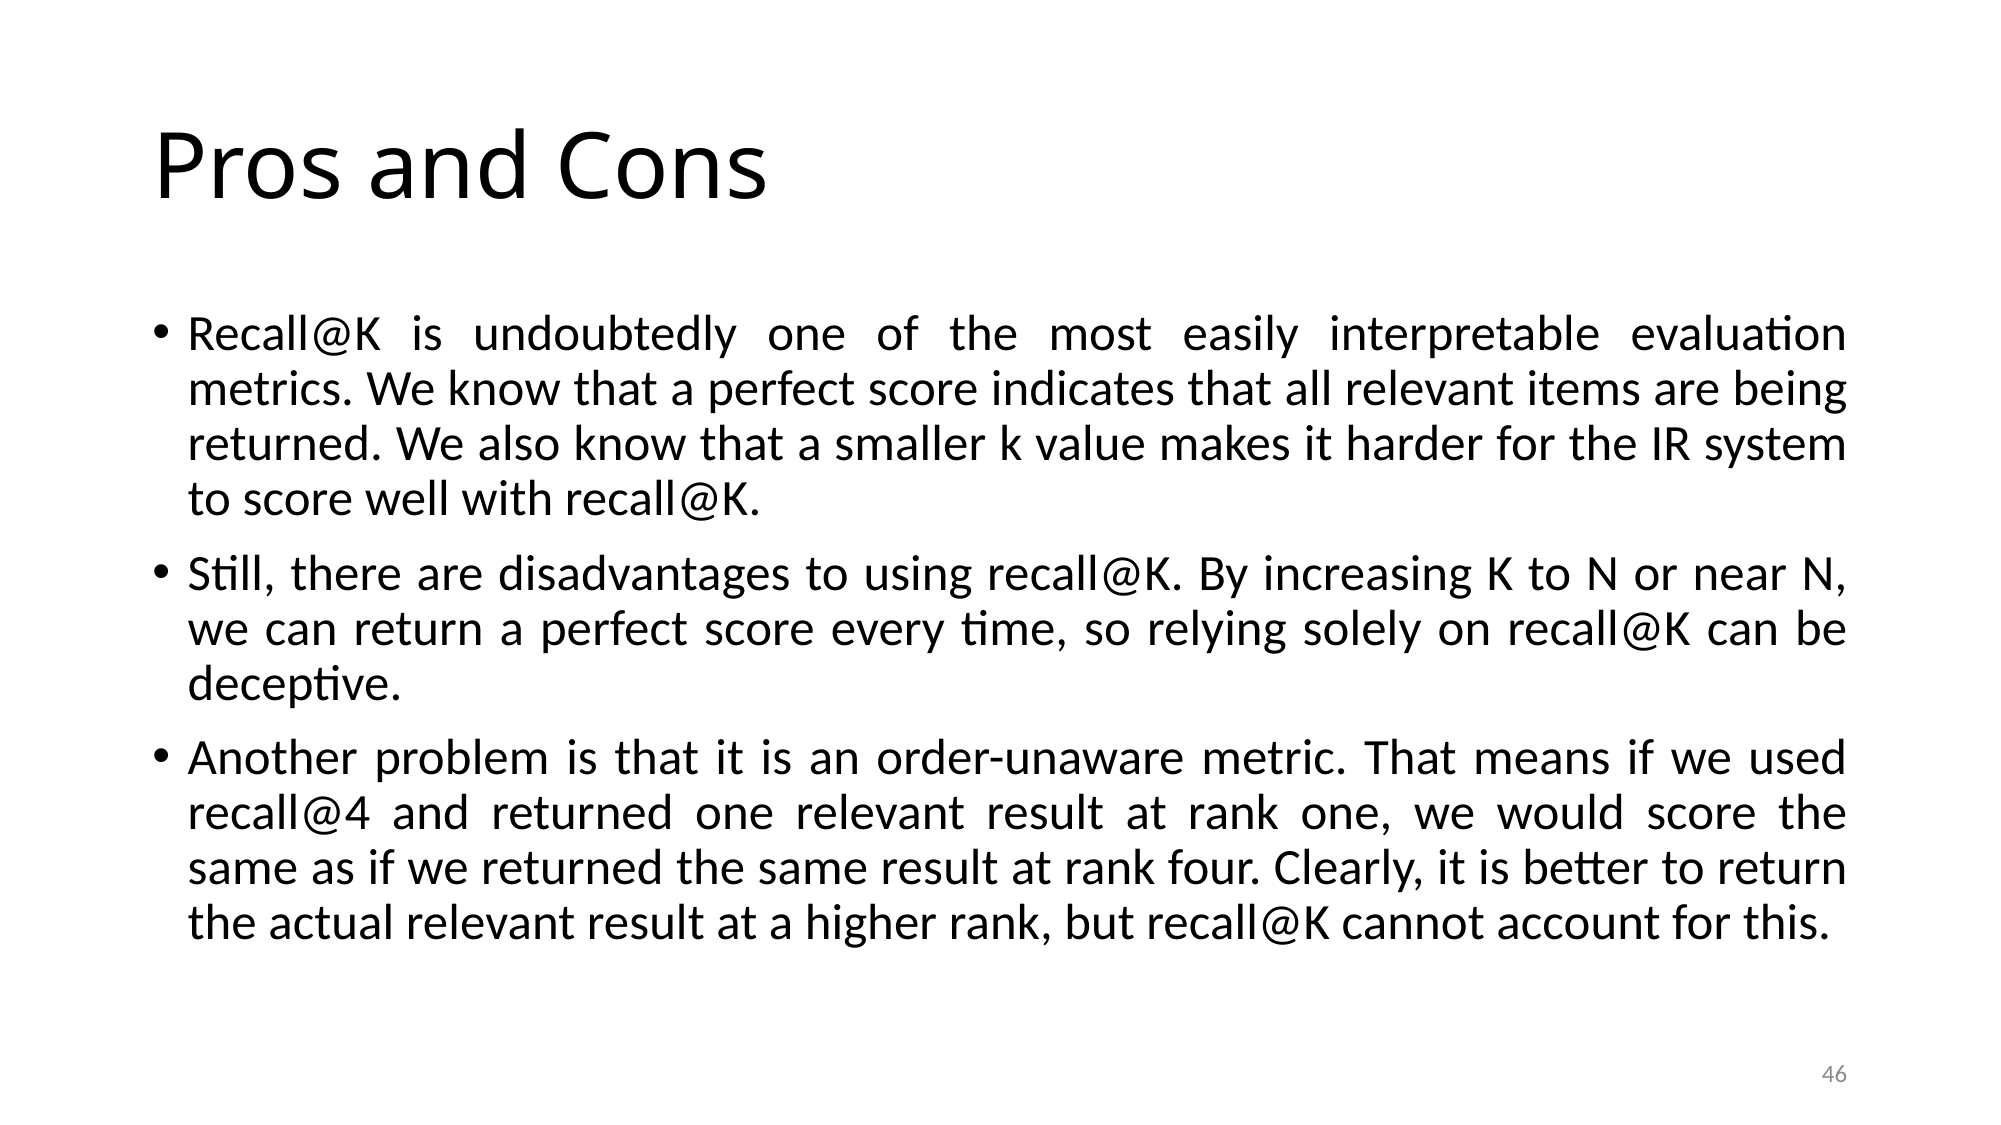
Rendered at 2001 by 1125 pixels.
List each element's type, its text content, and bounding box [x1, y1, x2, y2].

slide_number 46 [1412, 1042, 1863, 1103]
title Pros and Cons [137, 59, 1863, 278]
list Recall@K is undoubtedly one of the most easily interpretable evaluation metrics. We know that a perfect score indicates that all relevant items are being returned. We also know that a smaller k value makes it harder for the IR system to score well with recall@K. Still, there are disadvantages to using recall@K. By increasing K to N or near N, we can return a perfect score every time, so relying solely on recall@K can be deceptive. Another problem is that it is an order-unaware metric. That means if we used recall@4 and returned one relevant result at rank one, we would score the same as if we returned the same result at rank four. Clearly, it is better to return the actual relevant result at a higher rank, but recall@K cannot account for this. [137, 299, 1863, 1014]
